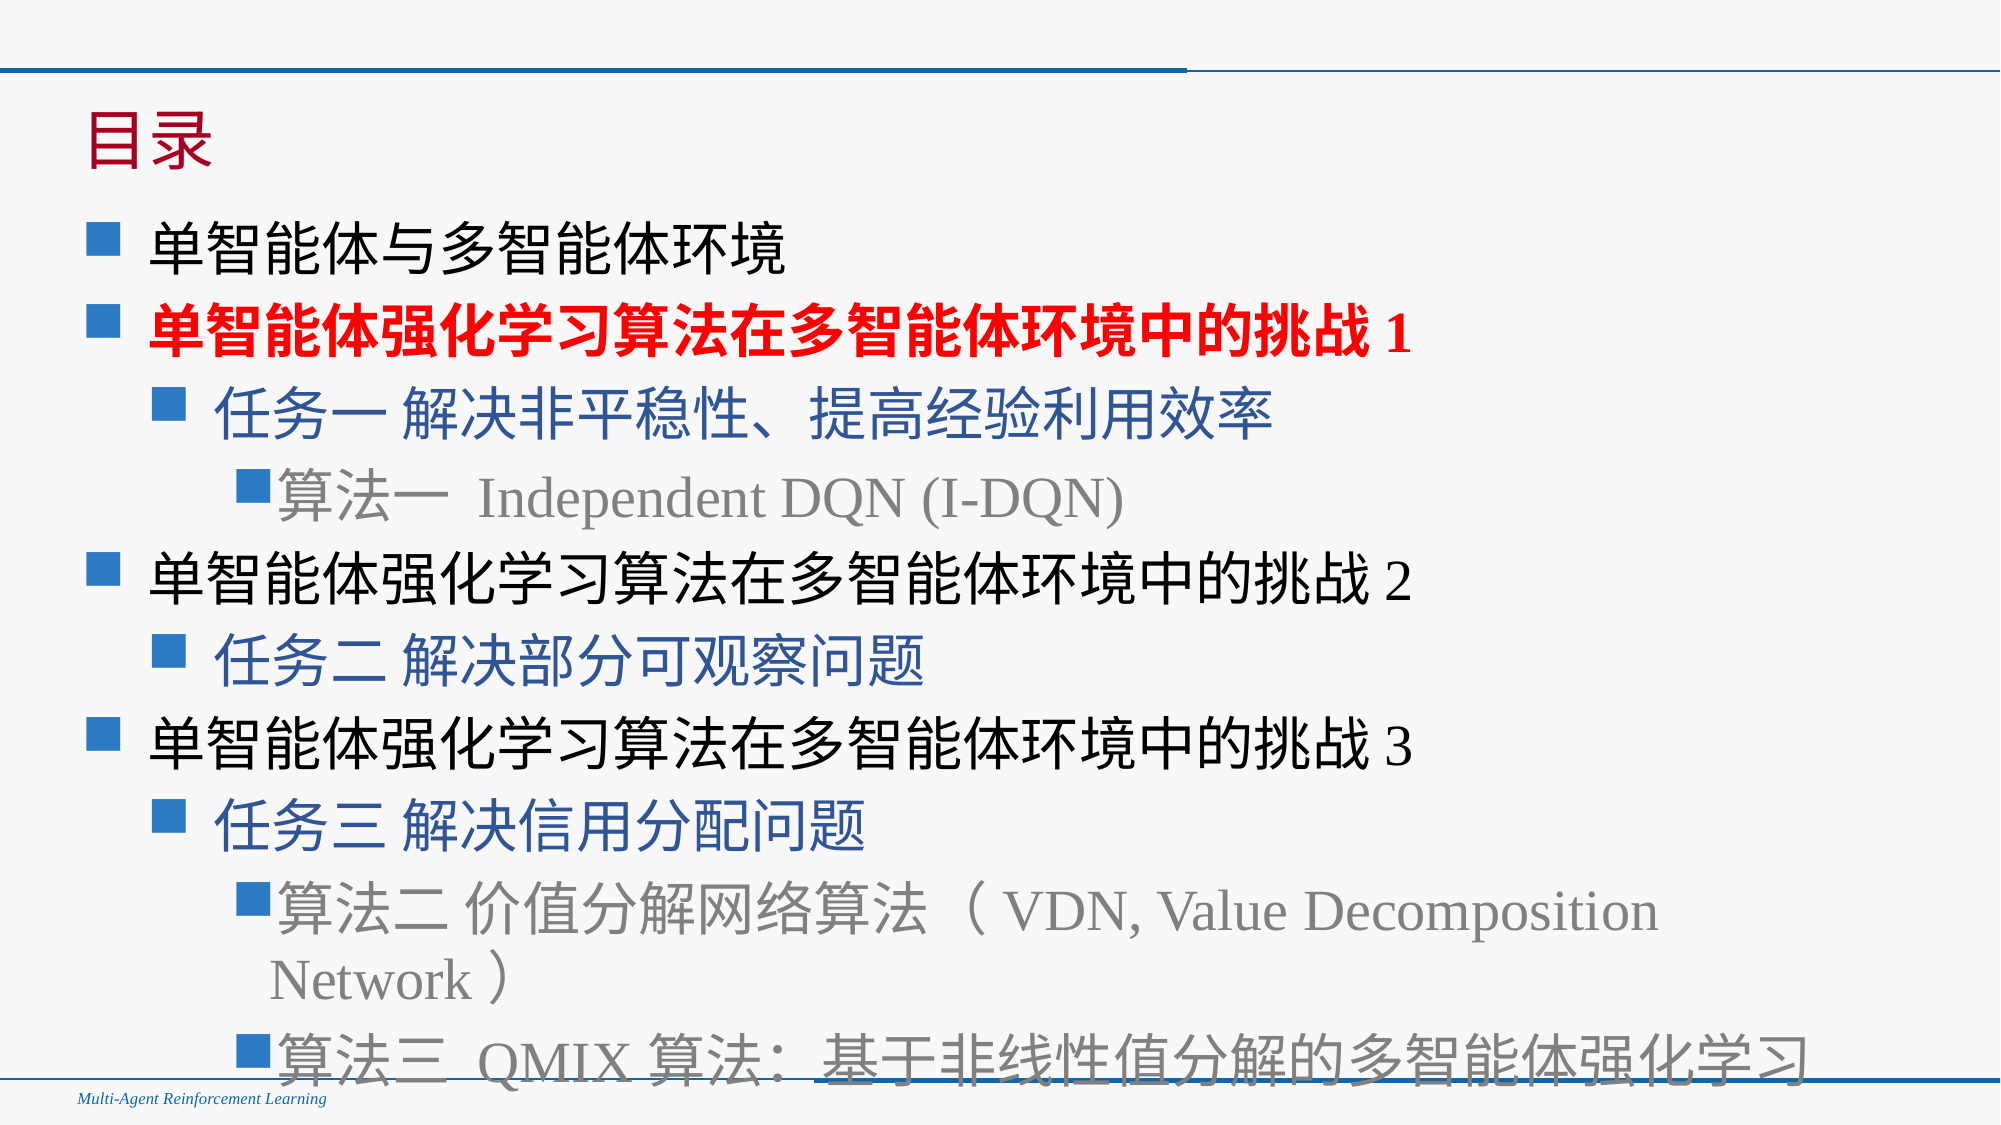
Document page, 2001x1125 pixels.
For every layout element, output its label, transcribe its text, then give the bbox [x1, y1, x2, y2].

list 目录 [66, 97, 1931, 178]
slide_number [1890, 1078, 1974, 1111]
list 单智能体与多智能体环境 单智能体强化学习算法在多智能体环境中的挑战1 任务一 解决非平稳性、提高经验利用效率 算法一 Independent DQN (I-DQN) 单智能体强化学习算法在多智能体环境中的挑战2 任务二 解决部分可观察问题 单智能体强化学习算法在多智能体环境中的挑战3 任务三 解决信用分配问题 算法二 价值分解网络算法（VDN, Value Decomposition Network） 算法三 QMIX算法：基于非线性值分解的多智能体强化学习 [66, 204, 1931, 1051]
